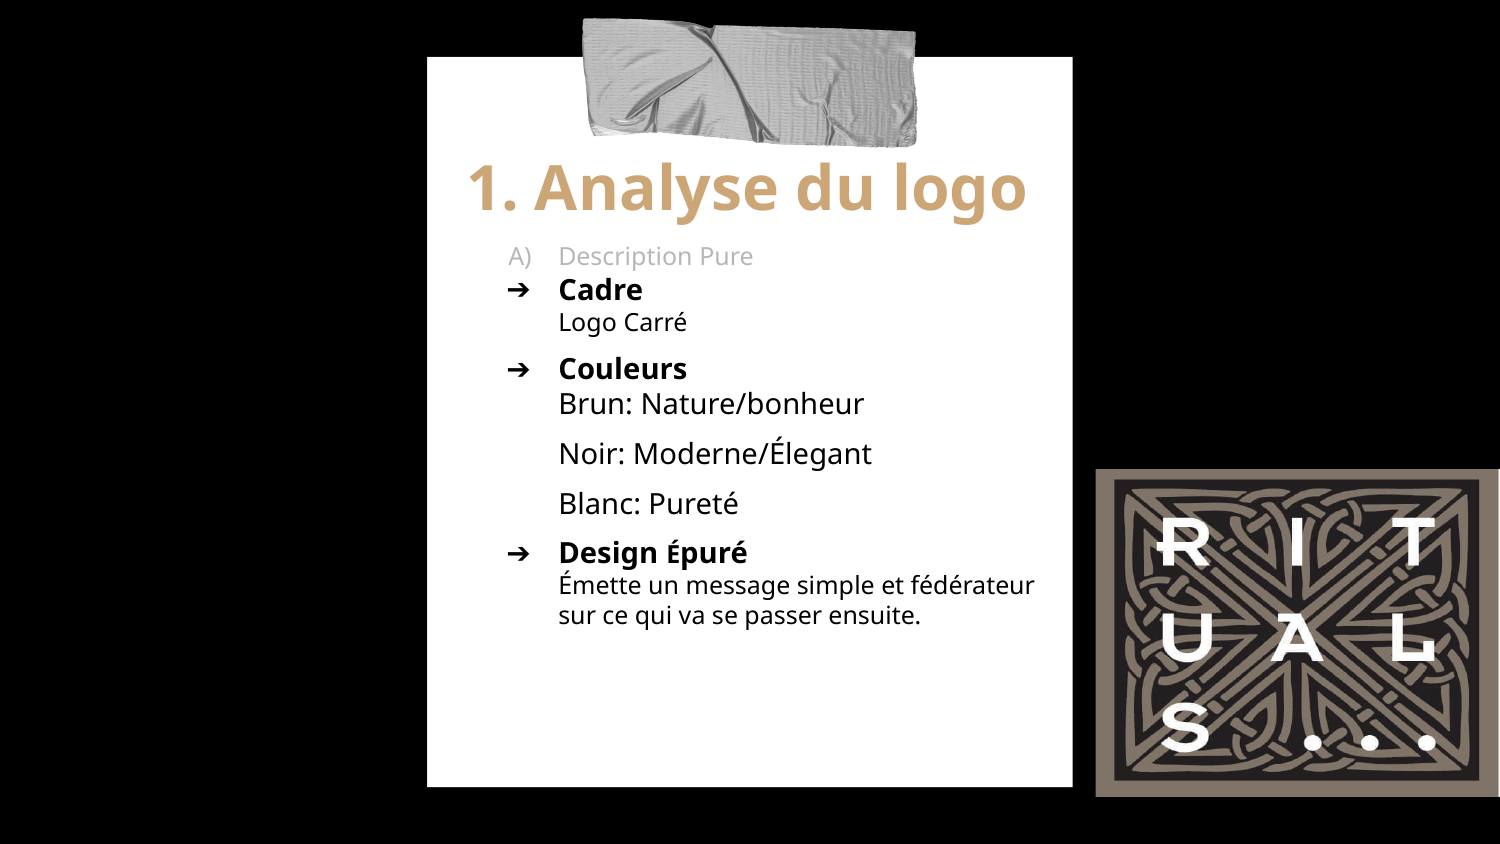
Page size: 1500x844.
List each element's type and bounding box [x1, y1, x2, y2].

picture [400, 16, 1500, 818]
